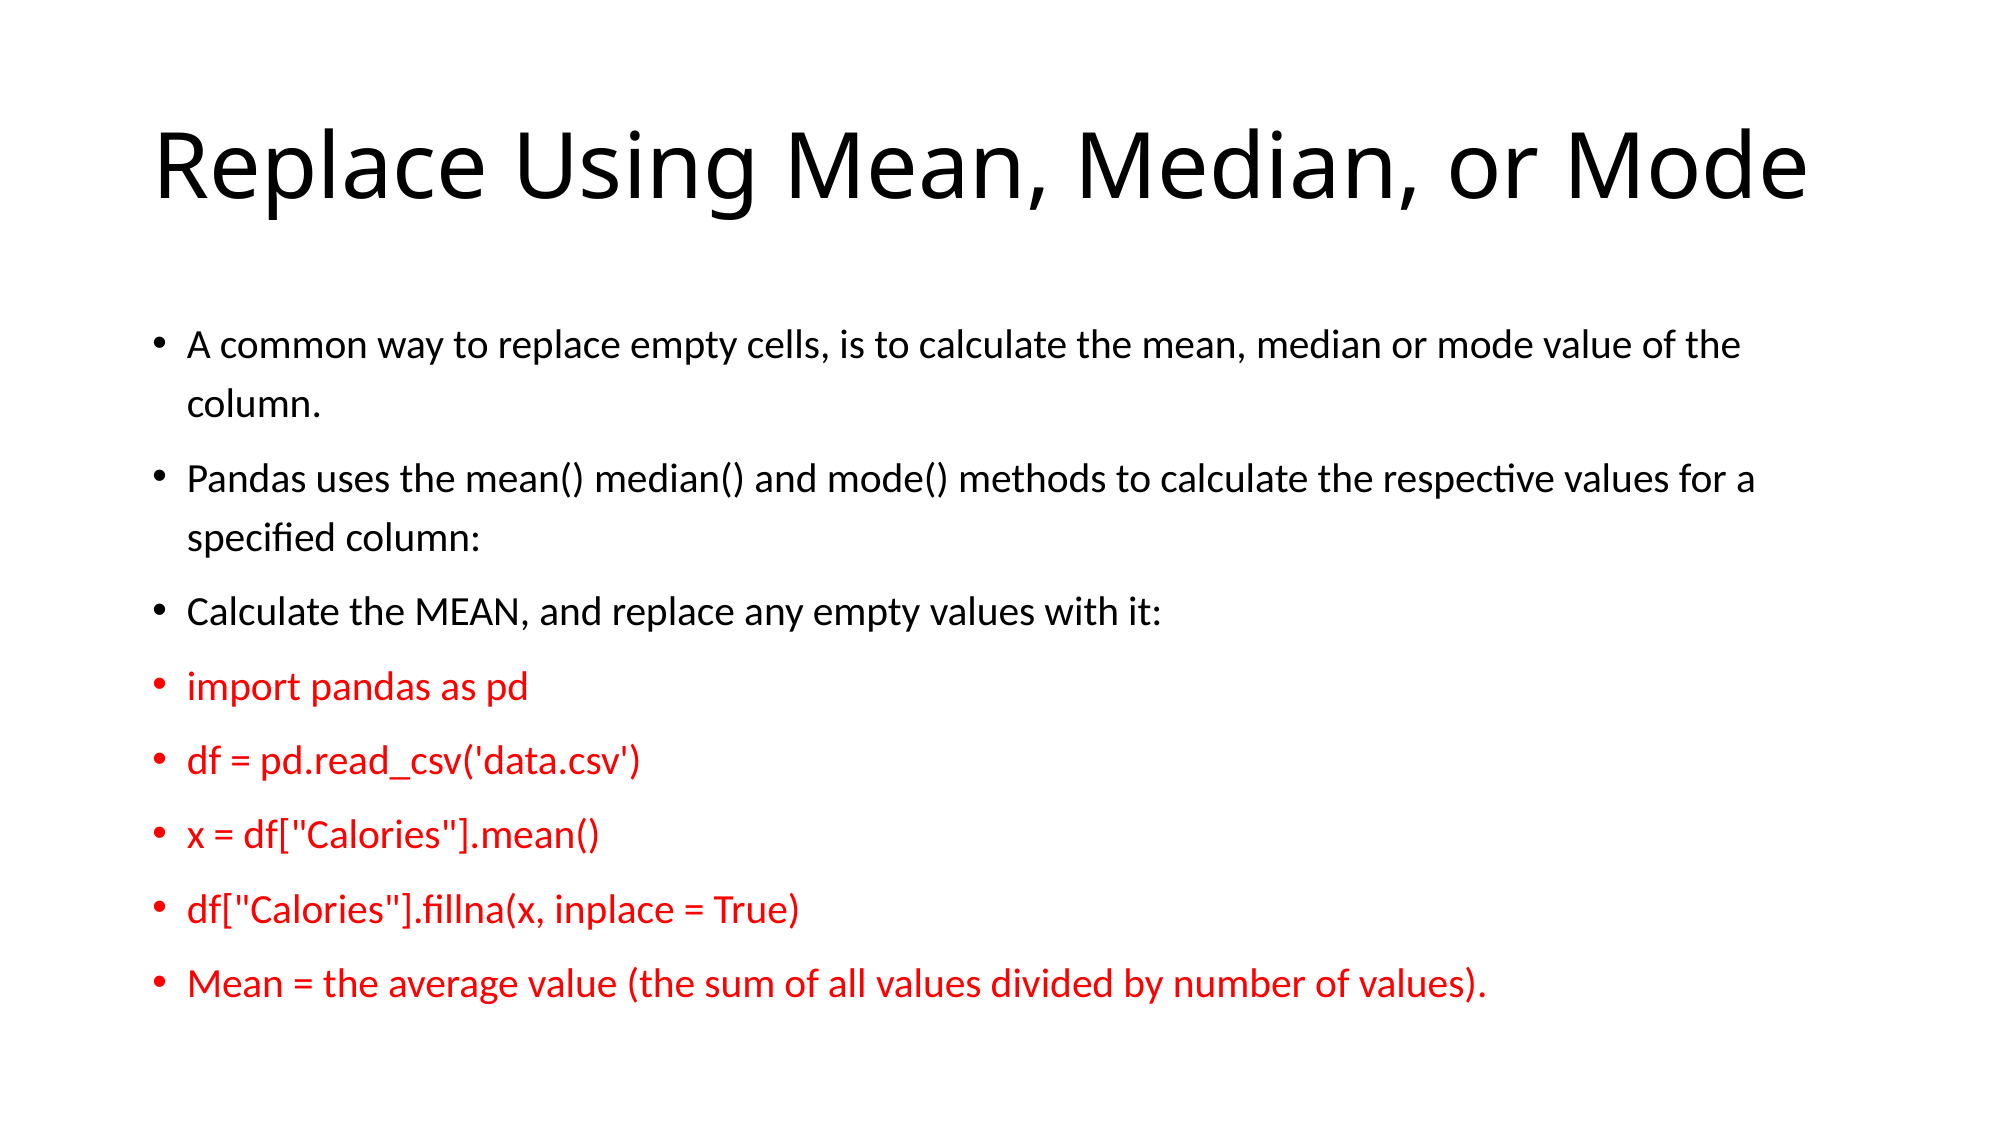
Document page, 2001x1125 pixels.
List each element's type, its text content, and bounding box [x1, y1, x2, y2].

list A common way to replace empty cells, is to calculate the mean, median or mode value of the column. Pandas uses the mean() median() and mode() methods to calculate the respective values for a specified column: Calculate the MEAN, and replace any empty values with it: import pandas as pd df = pd.read_csv('data.csv') x = df["Calories"].mean() df["Calories"].fillna(x, inplace = True) Mean = the average value (the sum of all values divided by number of values). [137, 299, 1863, 1014]
title Replace Using Mean, Median, or Mode [137, 59, 1863, 278]
